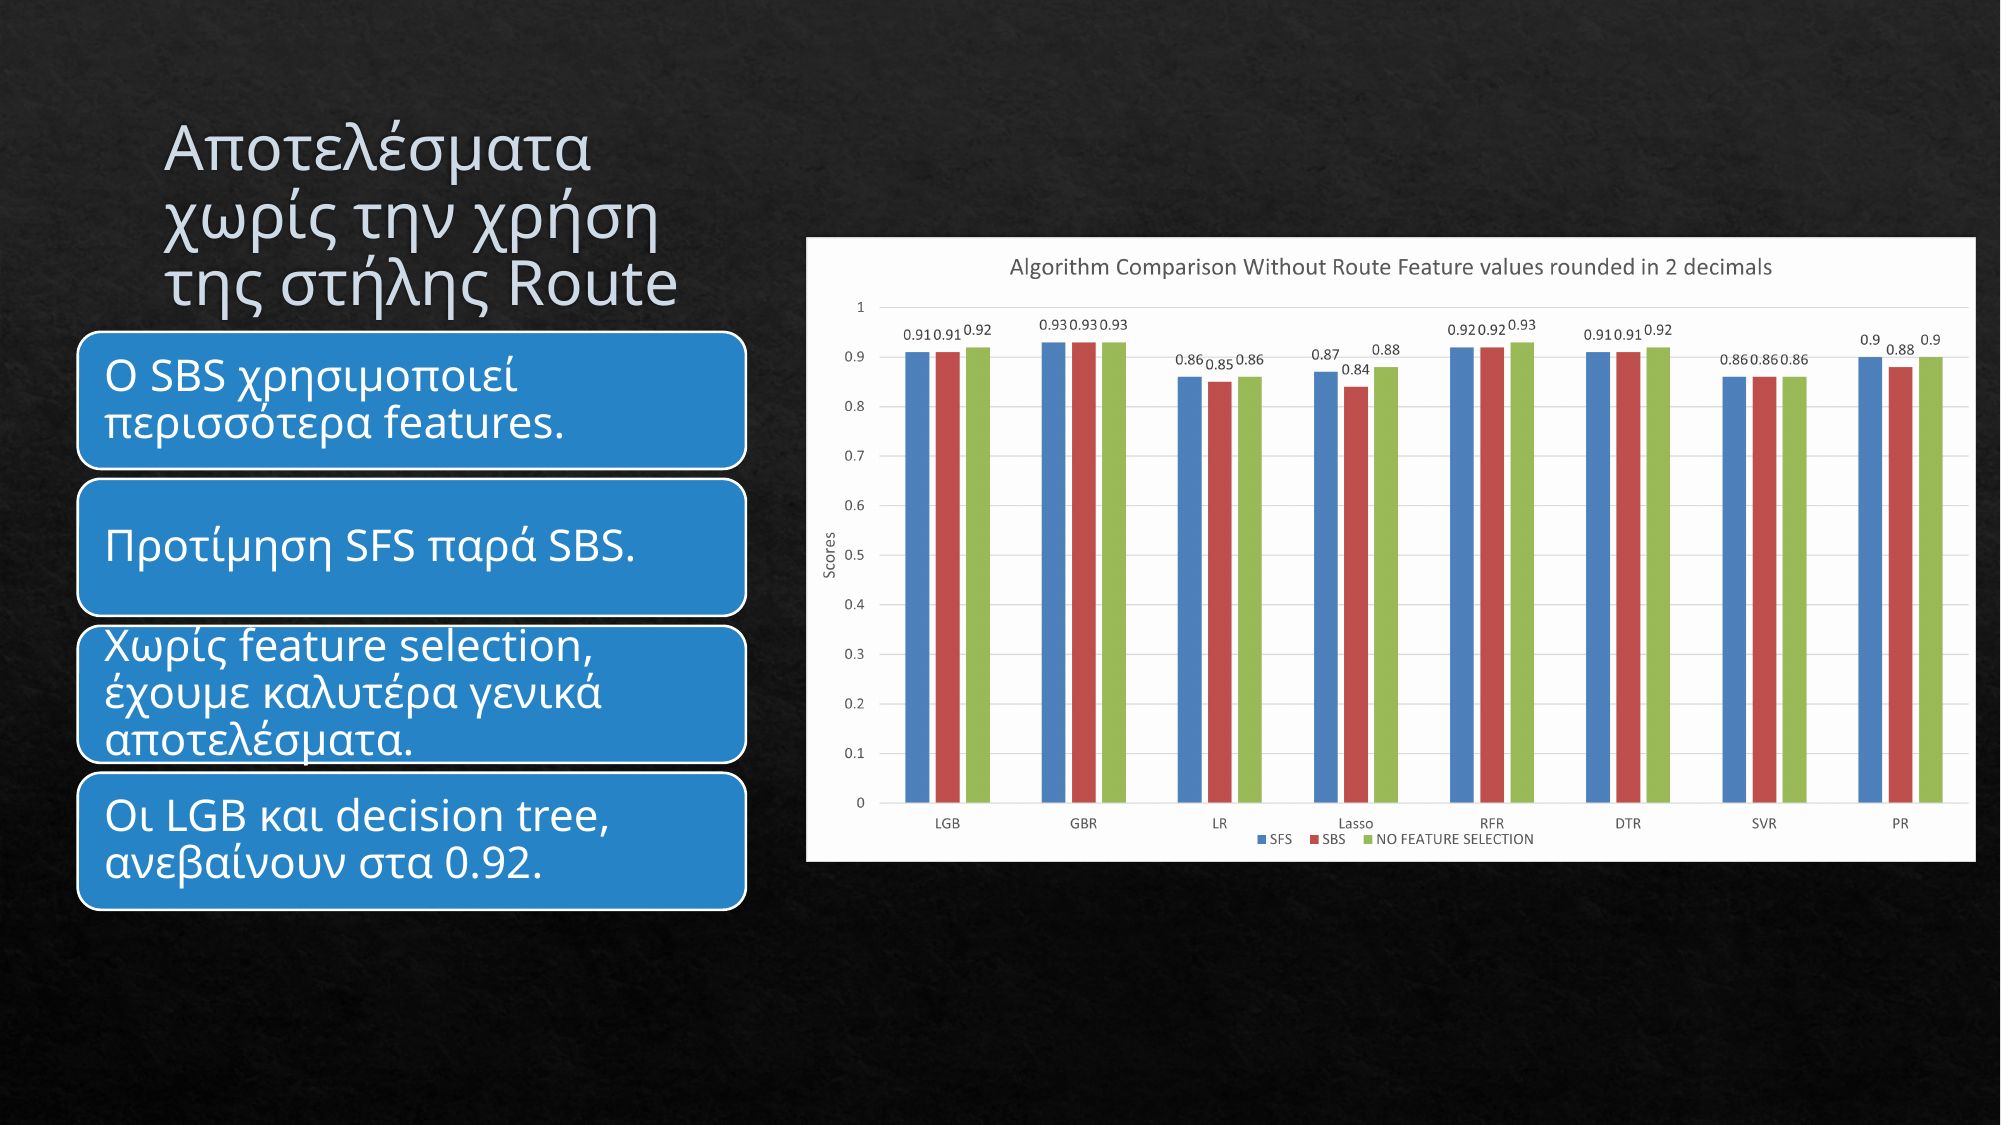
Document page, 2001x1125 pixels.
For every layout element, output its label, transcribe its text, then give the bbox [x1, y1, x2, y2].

title Αποτελέσματα χωρίς την χρήση της στήλης Route [149, 105, 705, 309]
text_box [77, 313, 747, 929]
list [806, 236, 1976, 862]
text_box [0, 0, 2000, 1125]
